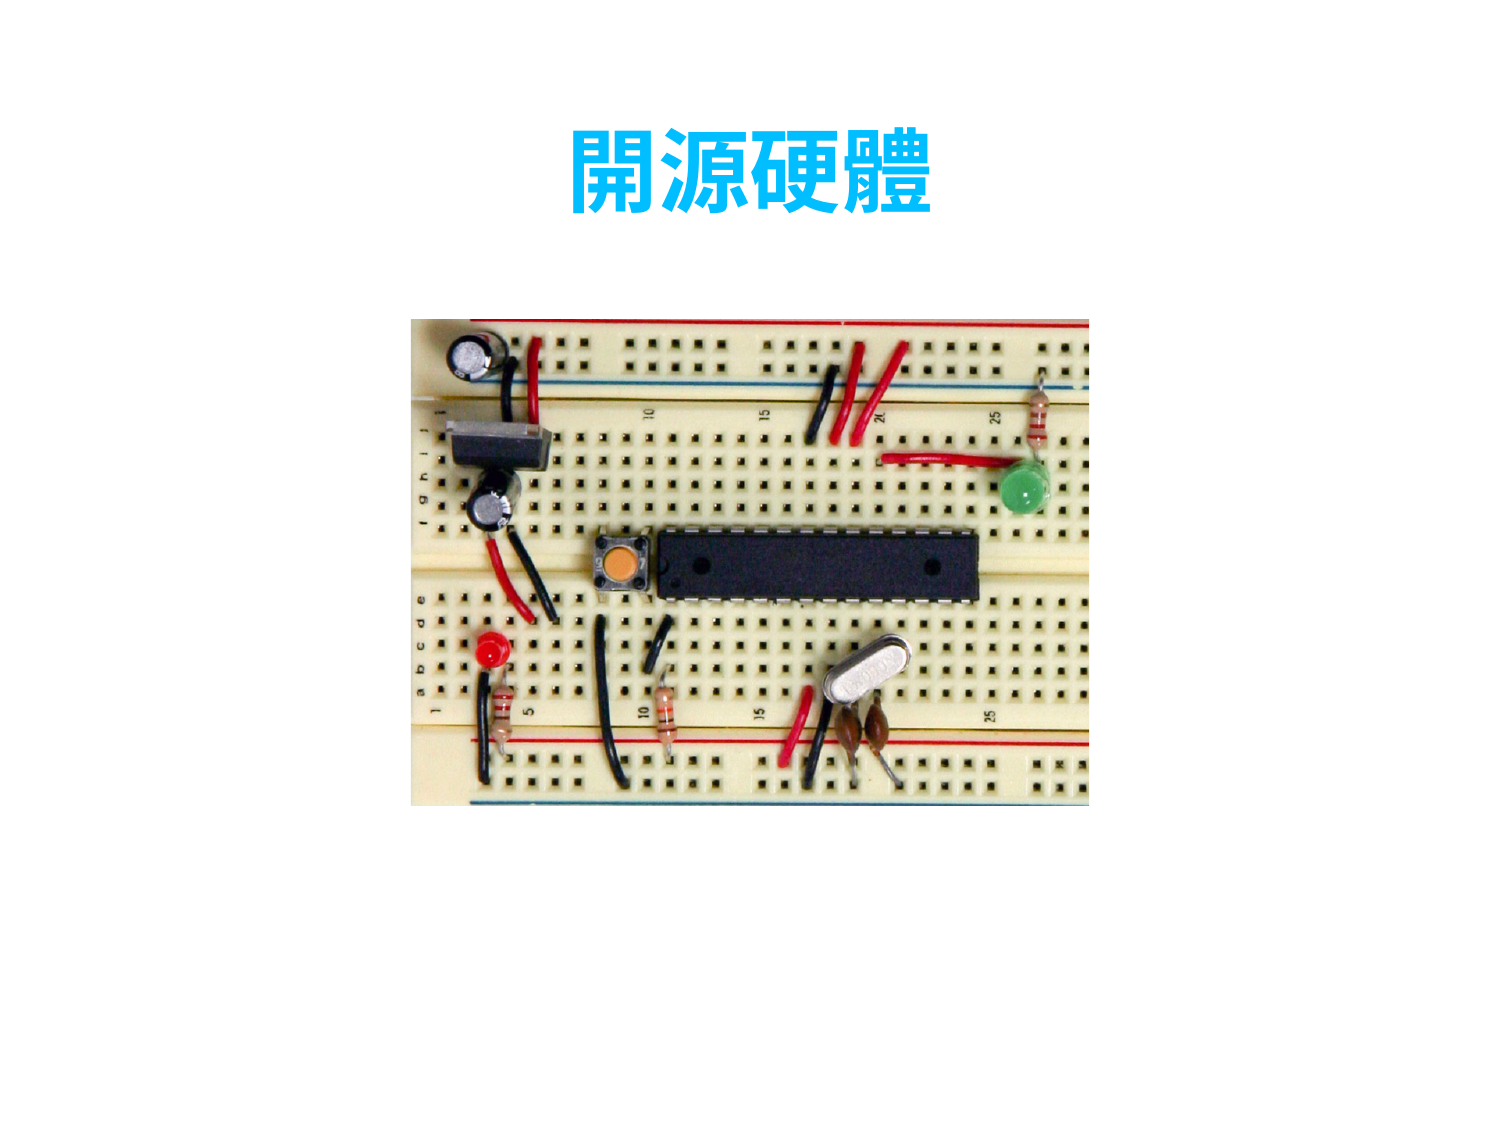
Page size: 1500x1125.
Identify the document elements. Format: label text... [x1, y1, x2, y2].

text_box 開源硬體 [380, 77, 1120, 275]
picture [410, 319, 1090, 806]
